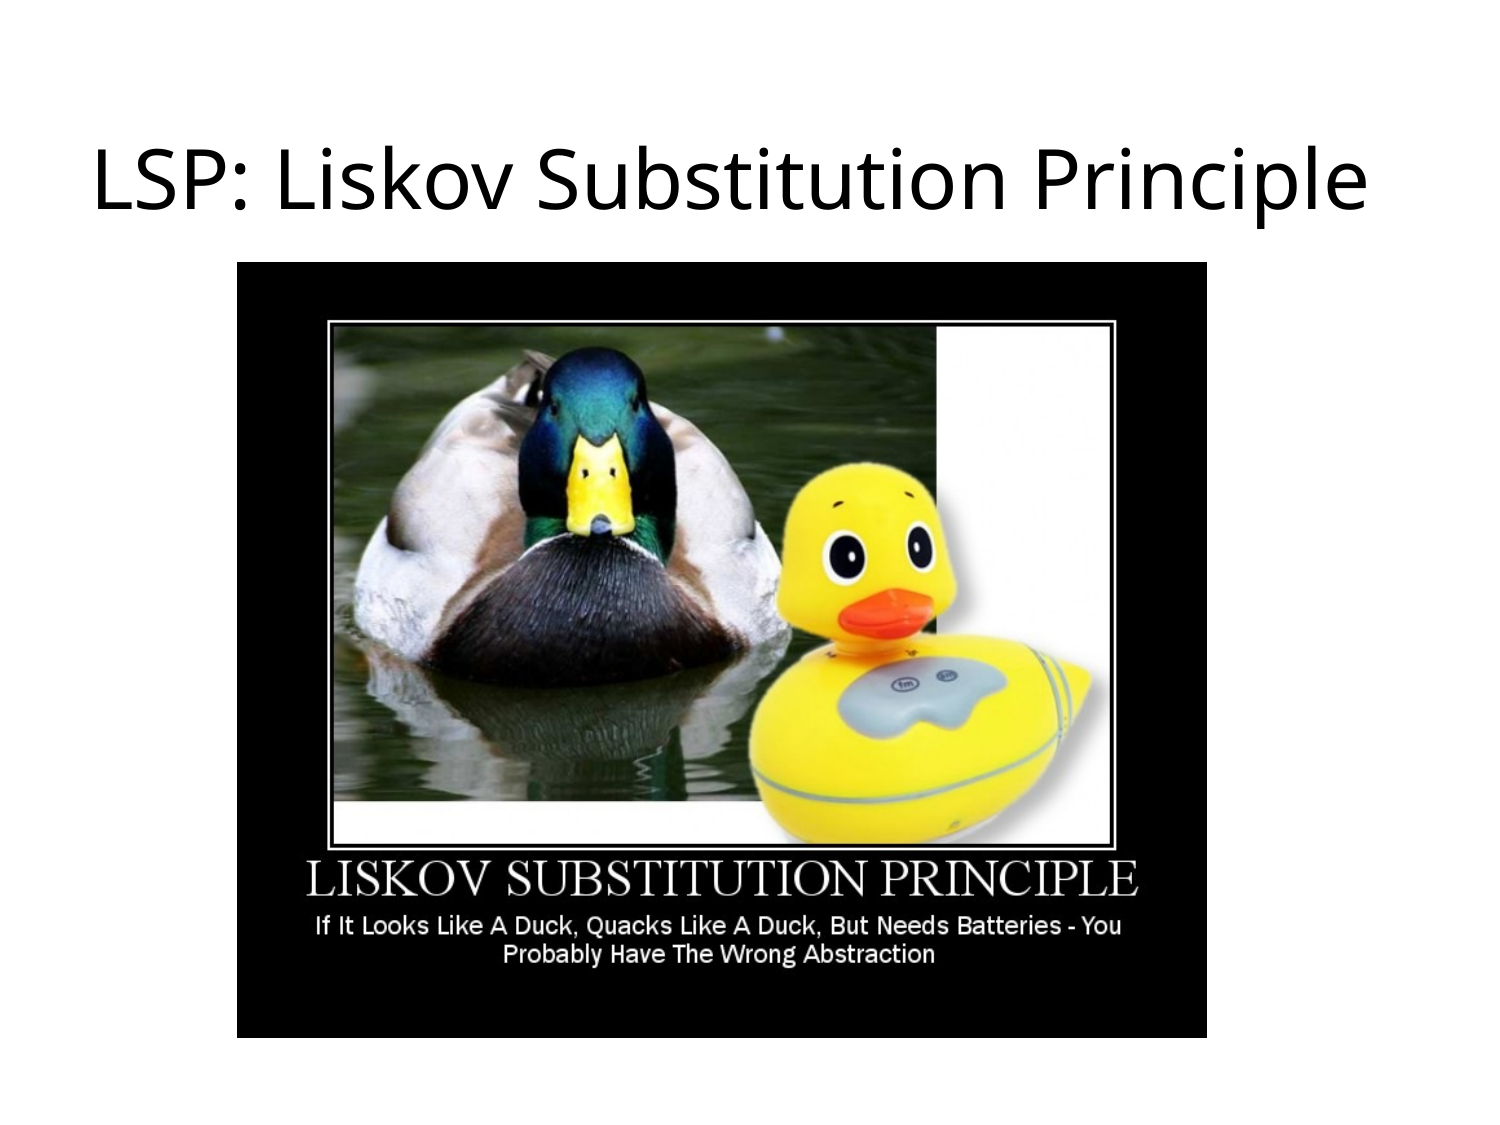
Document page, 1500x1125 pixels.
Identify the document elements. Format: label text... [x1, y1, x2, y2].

picture [237, 262, 1207, 1038]
title LSP: Liskov Substitution Principle [75, 125, 1425, 241]
